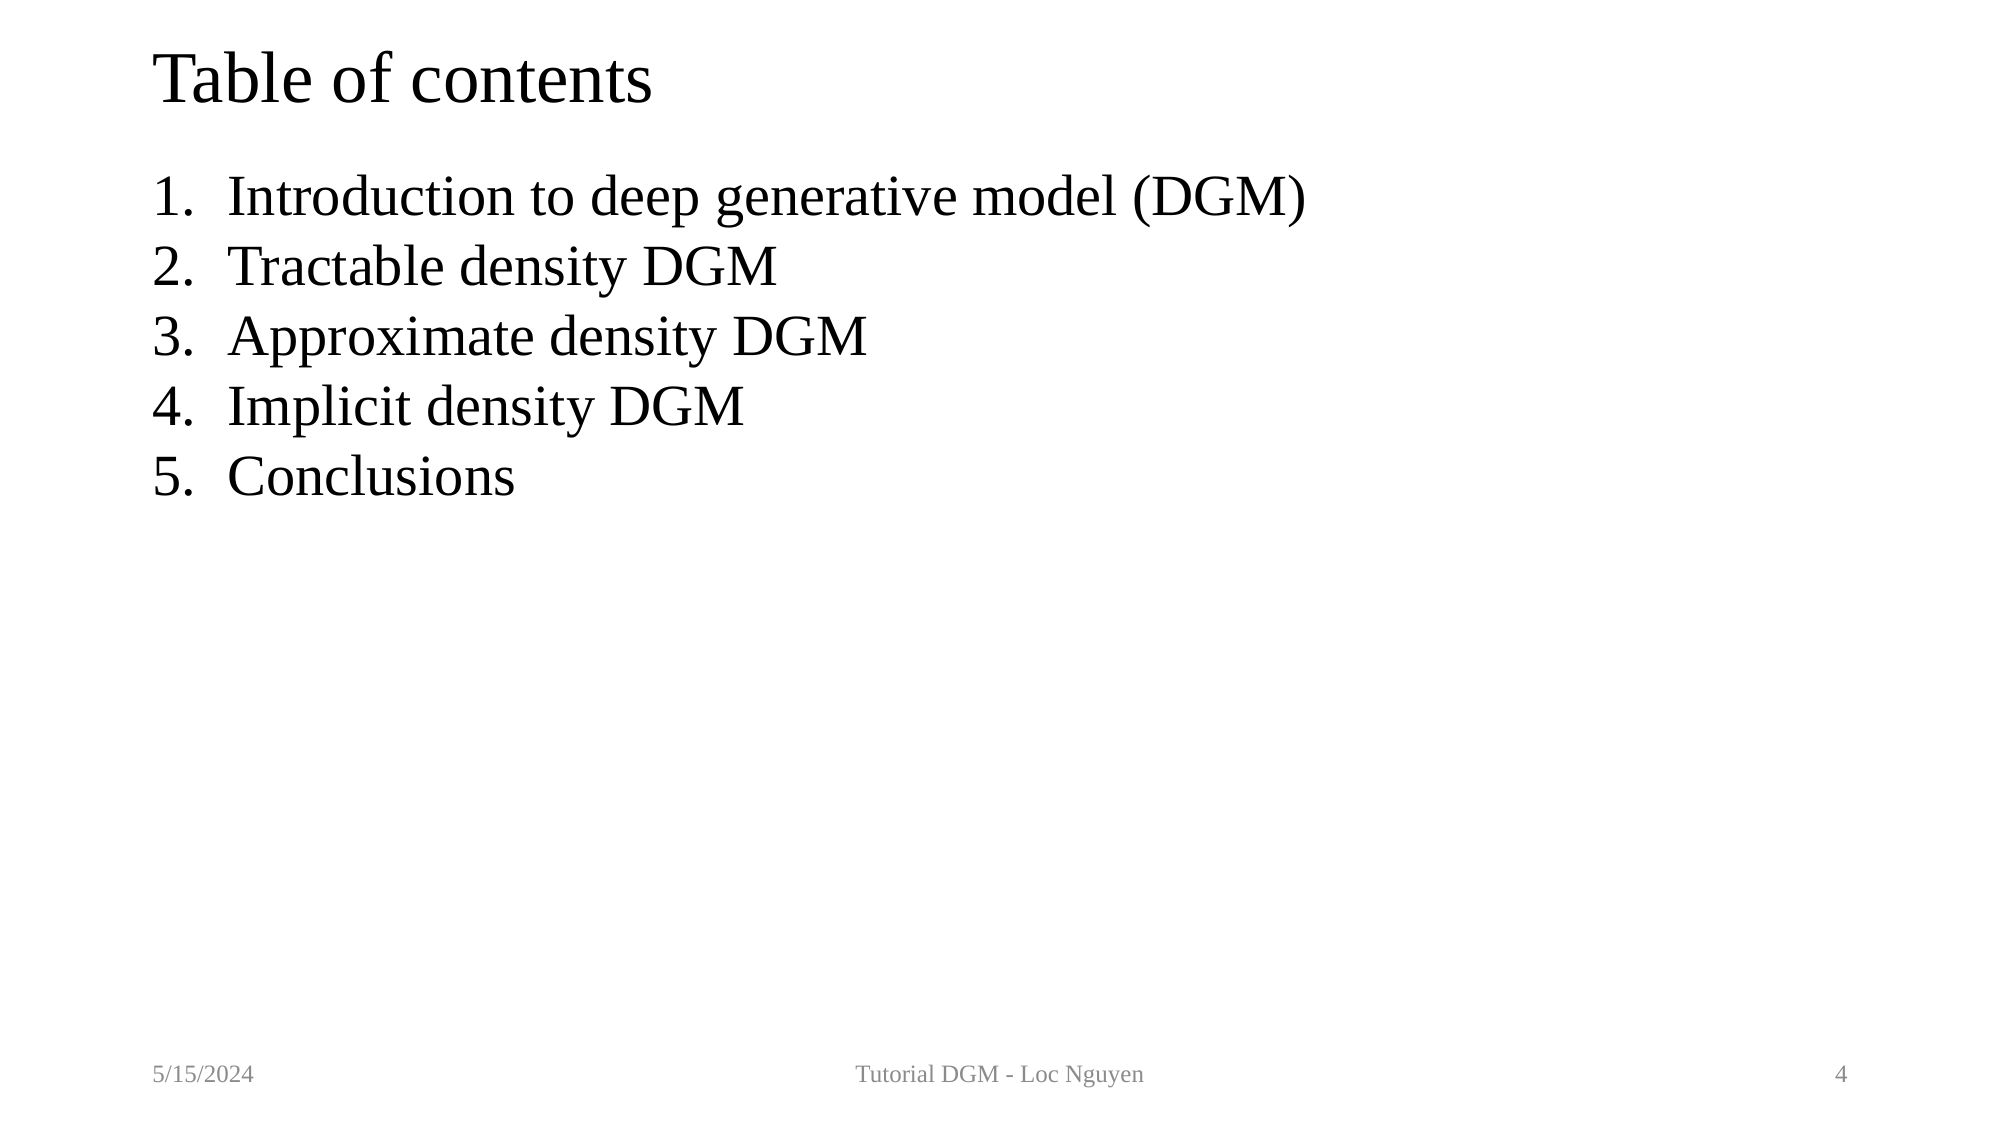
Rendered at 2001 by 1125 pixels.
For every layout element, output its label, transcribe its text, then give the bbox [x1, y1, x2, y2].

footer Tutorial DGM - Loc Nguyen [662, 1042, 1338, 1103]
slide_number 4 [1412, 1042, 1863, 1103]
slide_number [137, 1042, 588, 1103]
list Introduction to deep generative model (DGM) Tractable density DGM Approximate density DGM Implicit density DGM Conclusions [137, 149, 1863, 1000]
title Table of contents [137, 19, 1863, 128]
